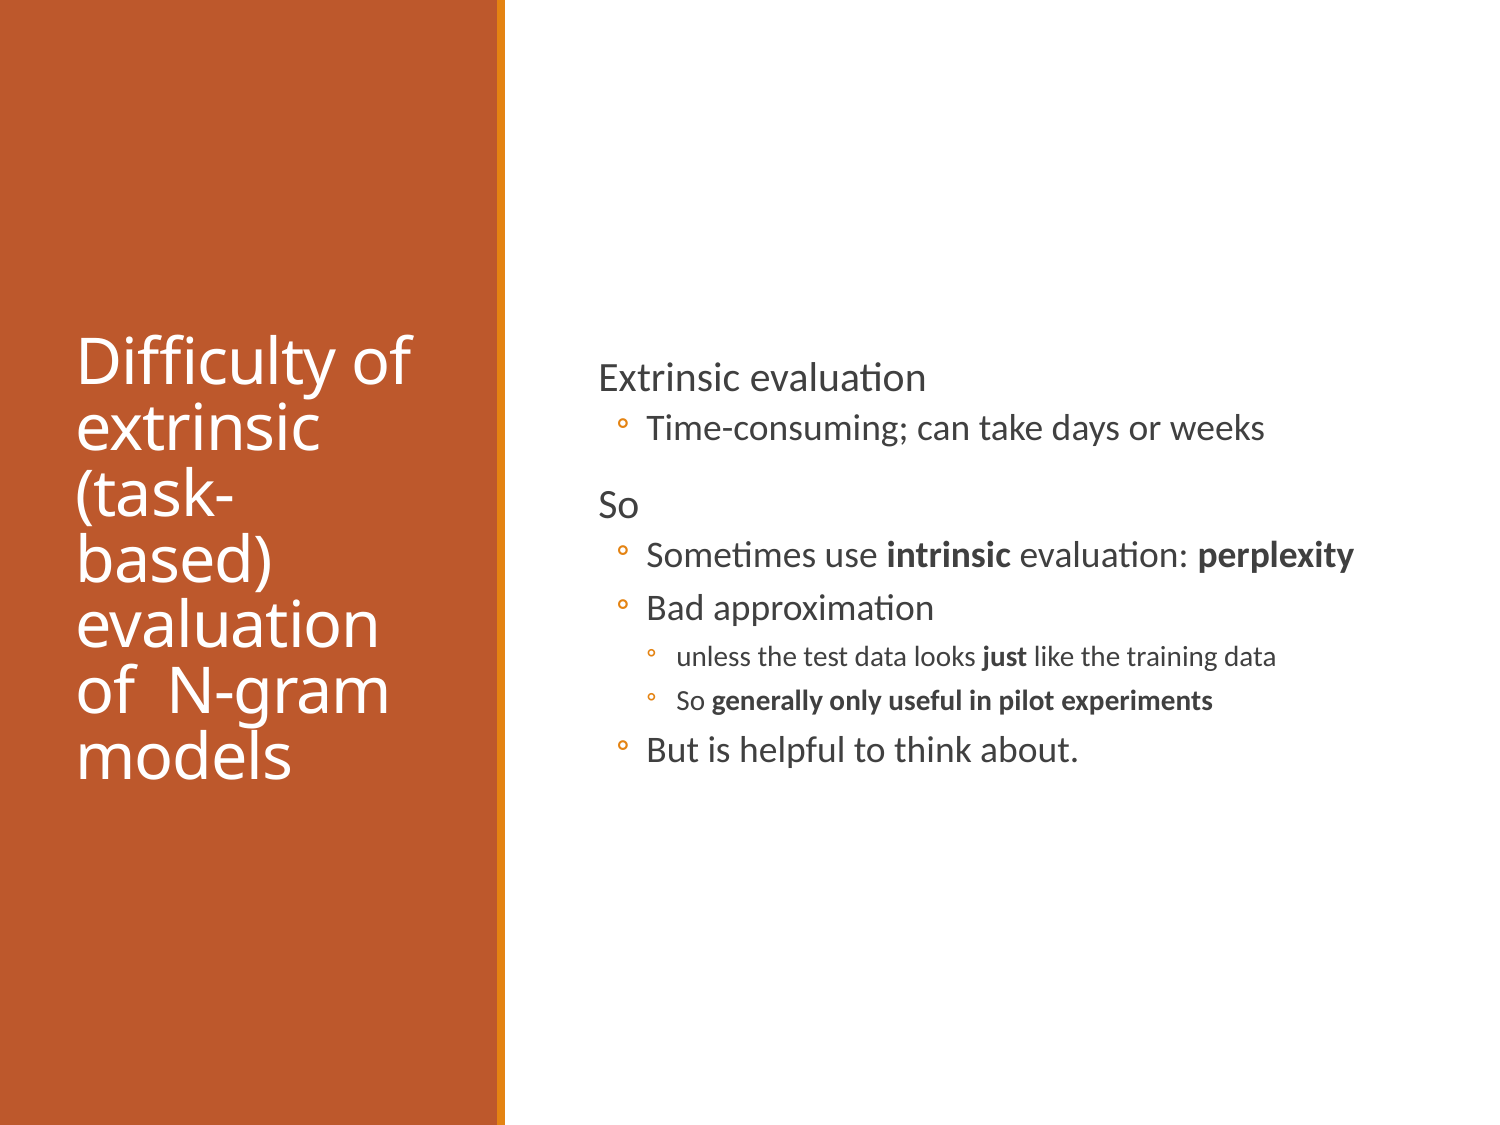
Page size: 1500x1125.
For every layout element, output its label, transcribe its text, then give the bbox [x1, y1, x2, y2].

text_box [0, 0, 496, 1125]
text_box [506, 0, 1500, 1125]
text_box [496, 0, 506, 1125]
title Difficulty of extrinsic (task-based) evaluation of N-gram models [60, 99, 441, 1026]
list Extrinsic evaluation Time-consuming; can take days or weeks So Sometimes use intrinsic evaluation: perplexity Bad approximation unless the test data looks just like the training data So generally only useful in pilot experiments But is helpful to think about. [583, 99, 1373, 1026]
